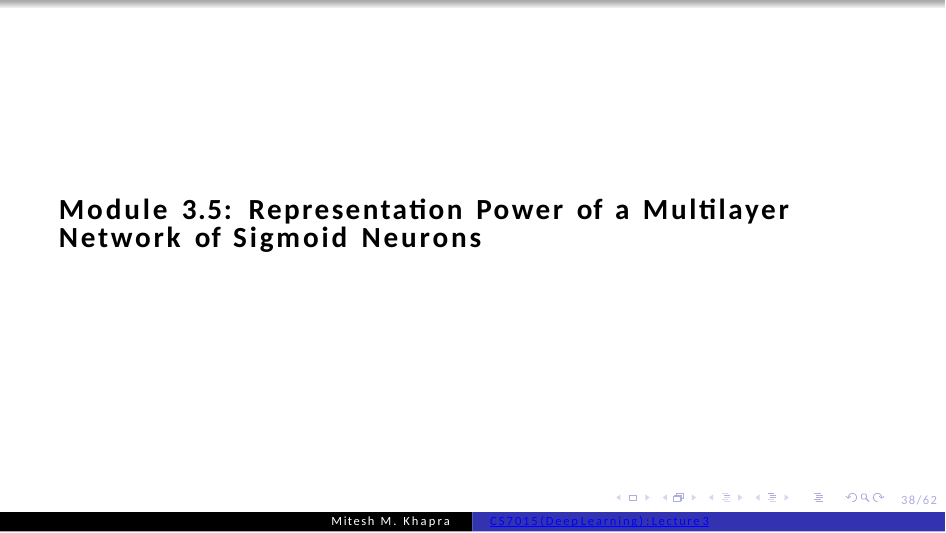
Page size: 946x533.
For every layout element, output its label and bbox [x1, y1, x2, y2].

text_box [894, 493, 946, 508]
text_box [56, 187, 805, 254]
text_box [0, 511, 946, 532]
picture [0, 0, 945, 8]
